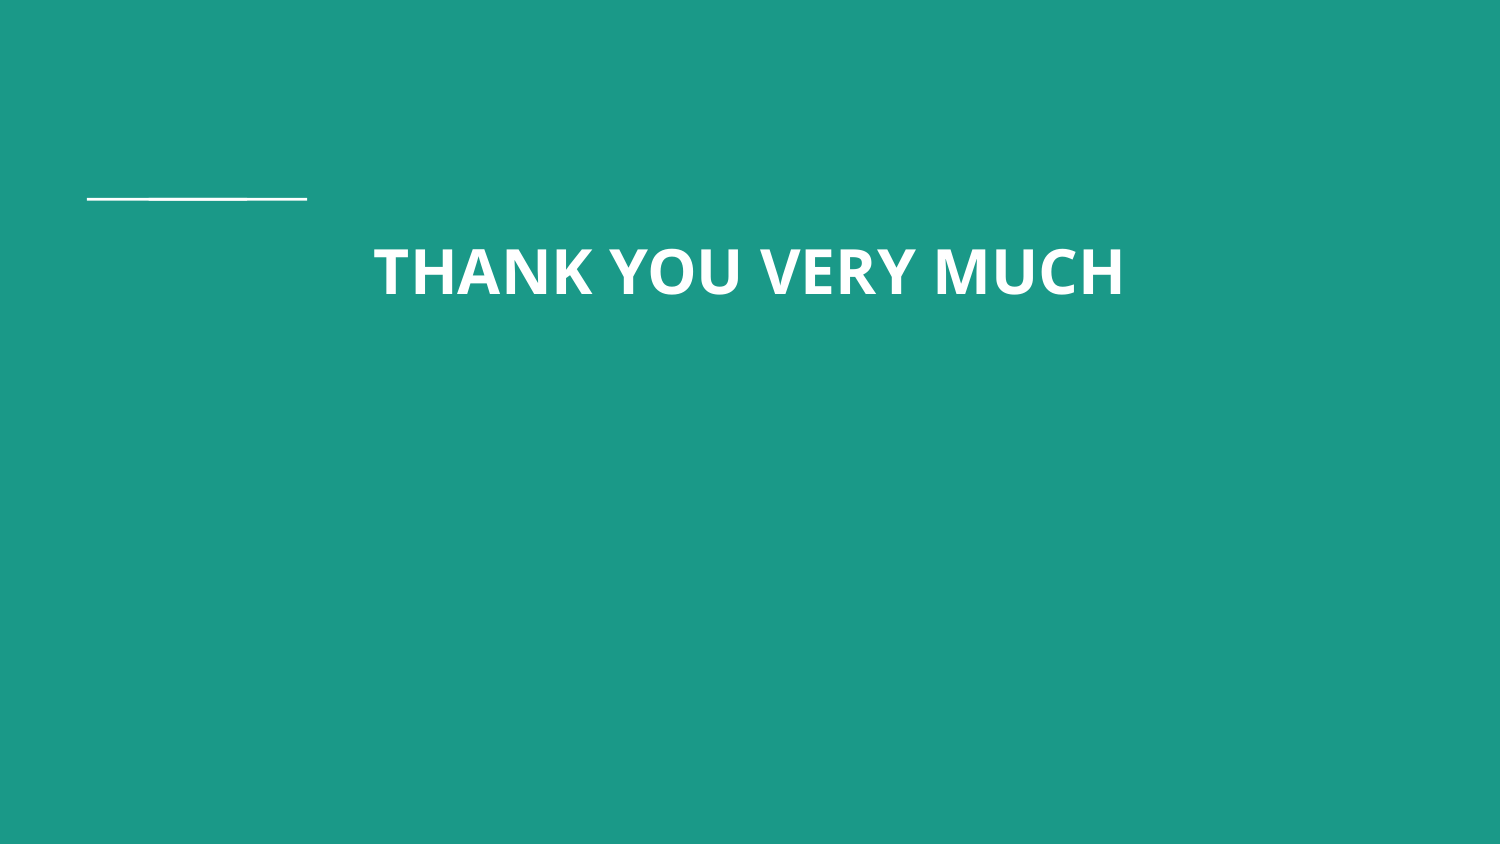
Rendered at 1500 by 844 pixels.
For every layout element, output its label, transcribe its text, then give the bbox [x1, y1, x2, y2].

title THANK YOU VERY MUCH [119, 216, 1381, 466]
